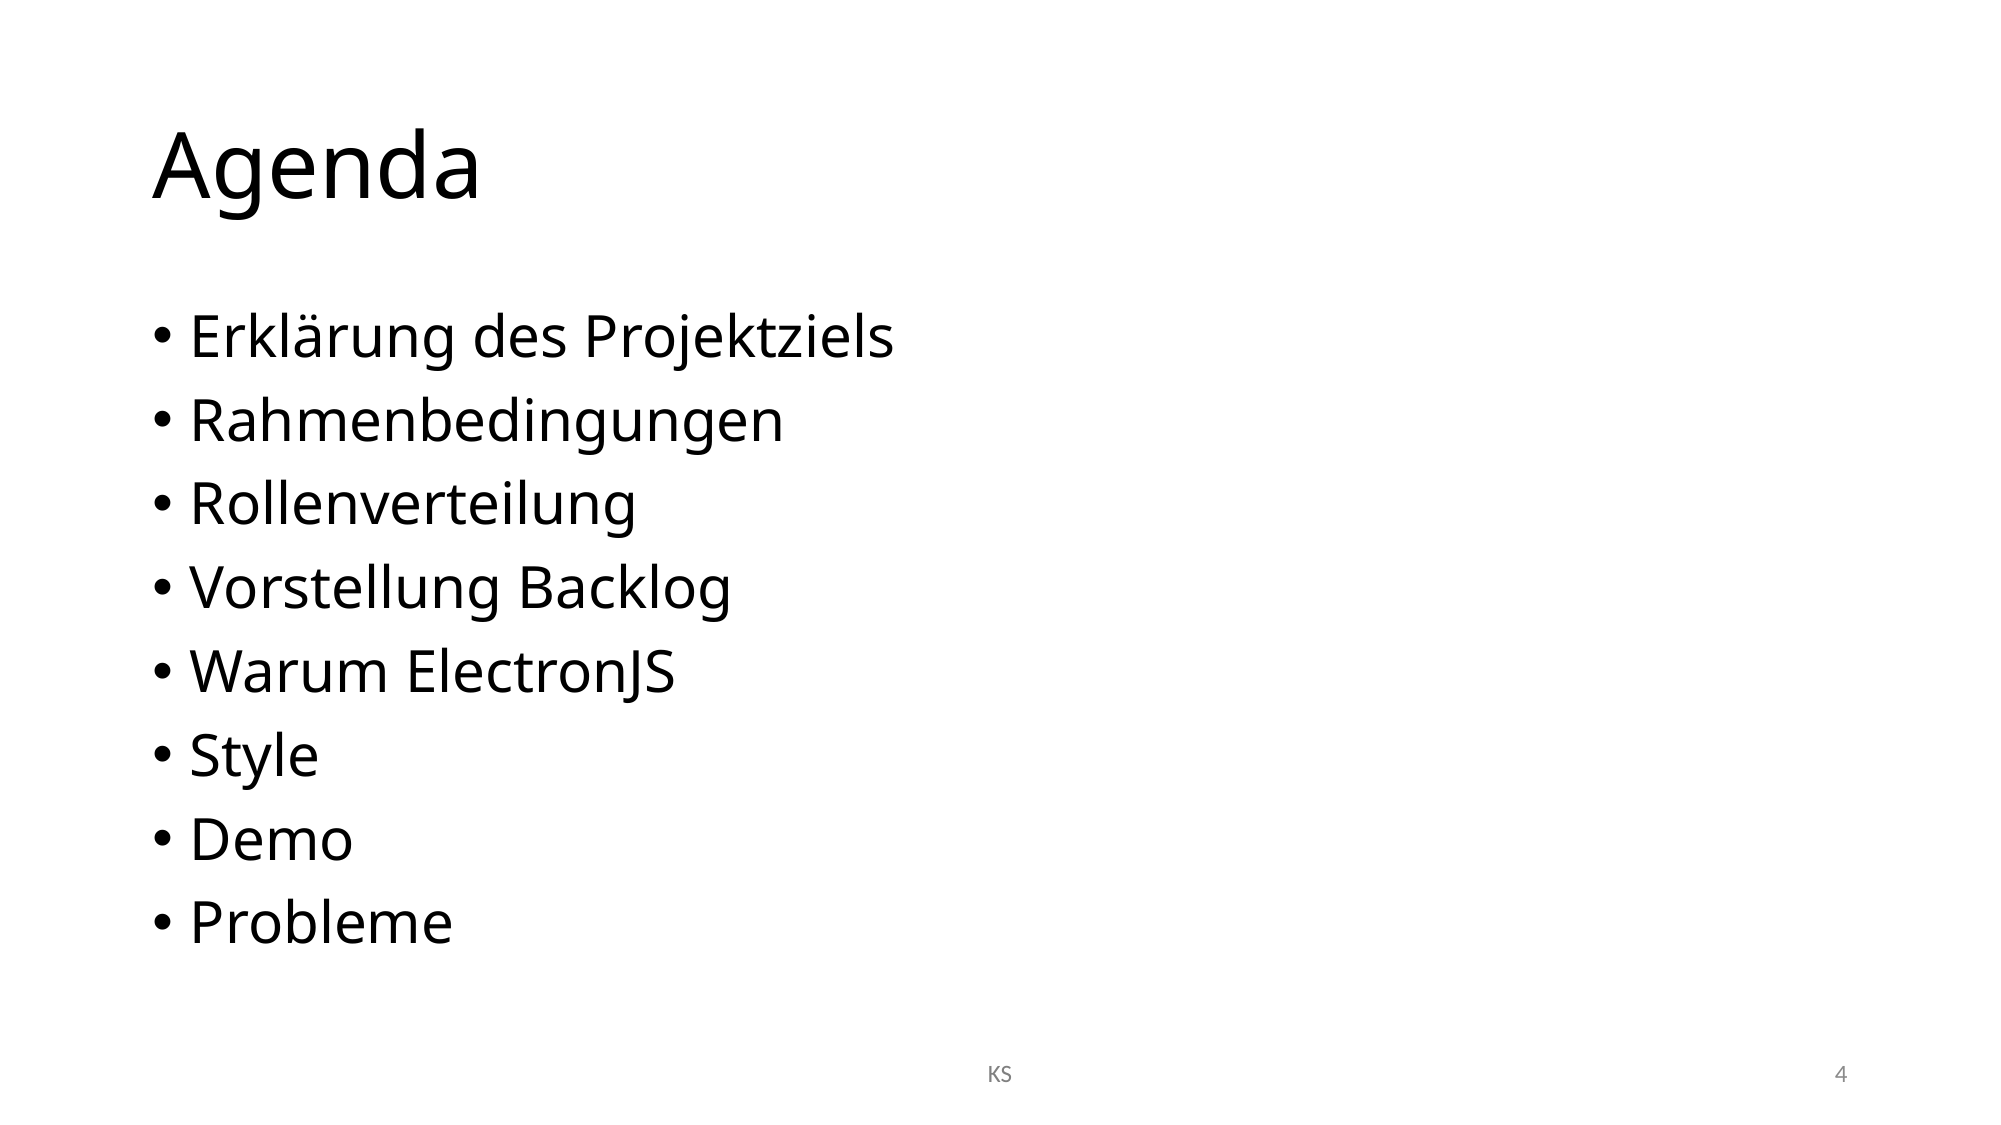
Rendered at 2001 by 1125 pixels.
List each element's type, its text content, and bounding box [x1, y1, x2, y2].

list Erklärung des Projektziels Rahmenbedingungen Rollenverteilung Vorstellung Backlog Warum ElectronJS Style Demo Probleme [137, 299, 1863, 1014]
text_box KS [703, 1049, 1297, 1095]
title Agenda [137, 59, 1863, 278]
slide_number 4 [1412, 1042, 1863, 1103]
